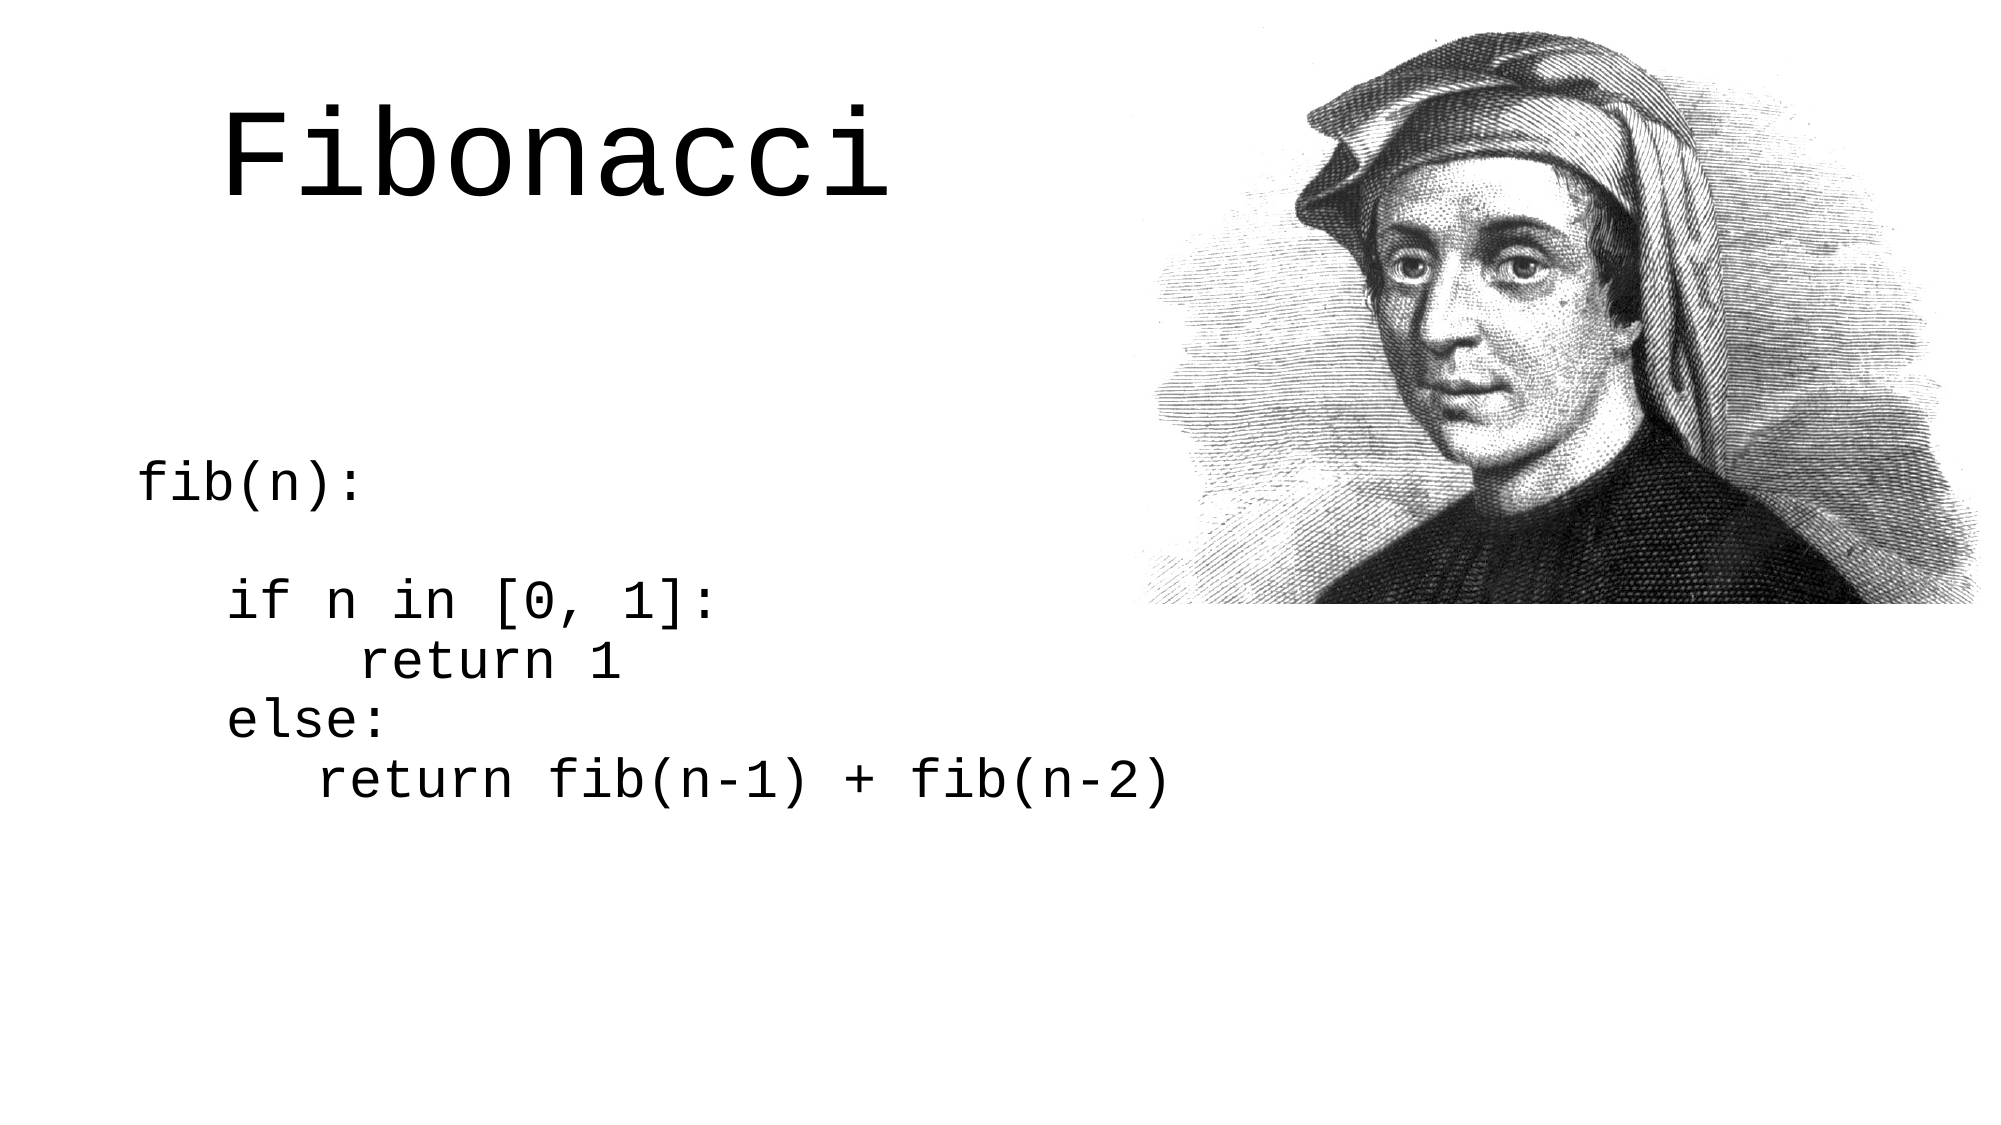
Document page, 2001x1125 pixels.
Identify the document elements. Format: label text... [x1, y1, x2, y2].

picture [1106, 20, 1981, 604]
title Fibonacci [102, 67, 1010, 231]
text_box fib(n): if n in [0, 1]: return 1 else: return fib(n-1) + fib(n-2) [121, 440, 1563, 817]
